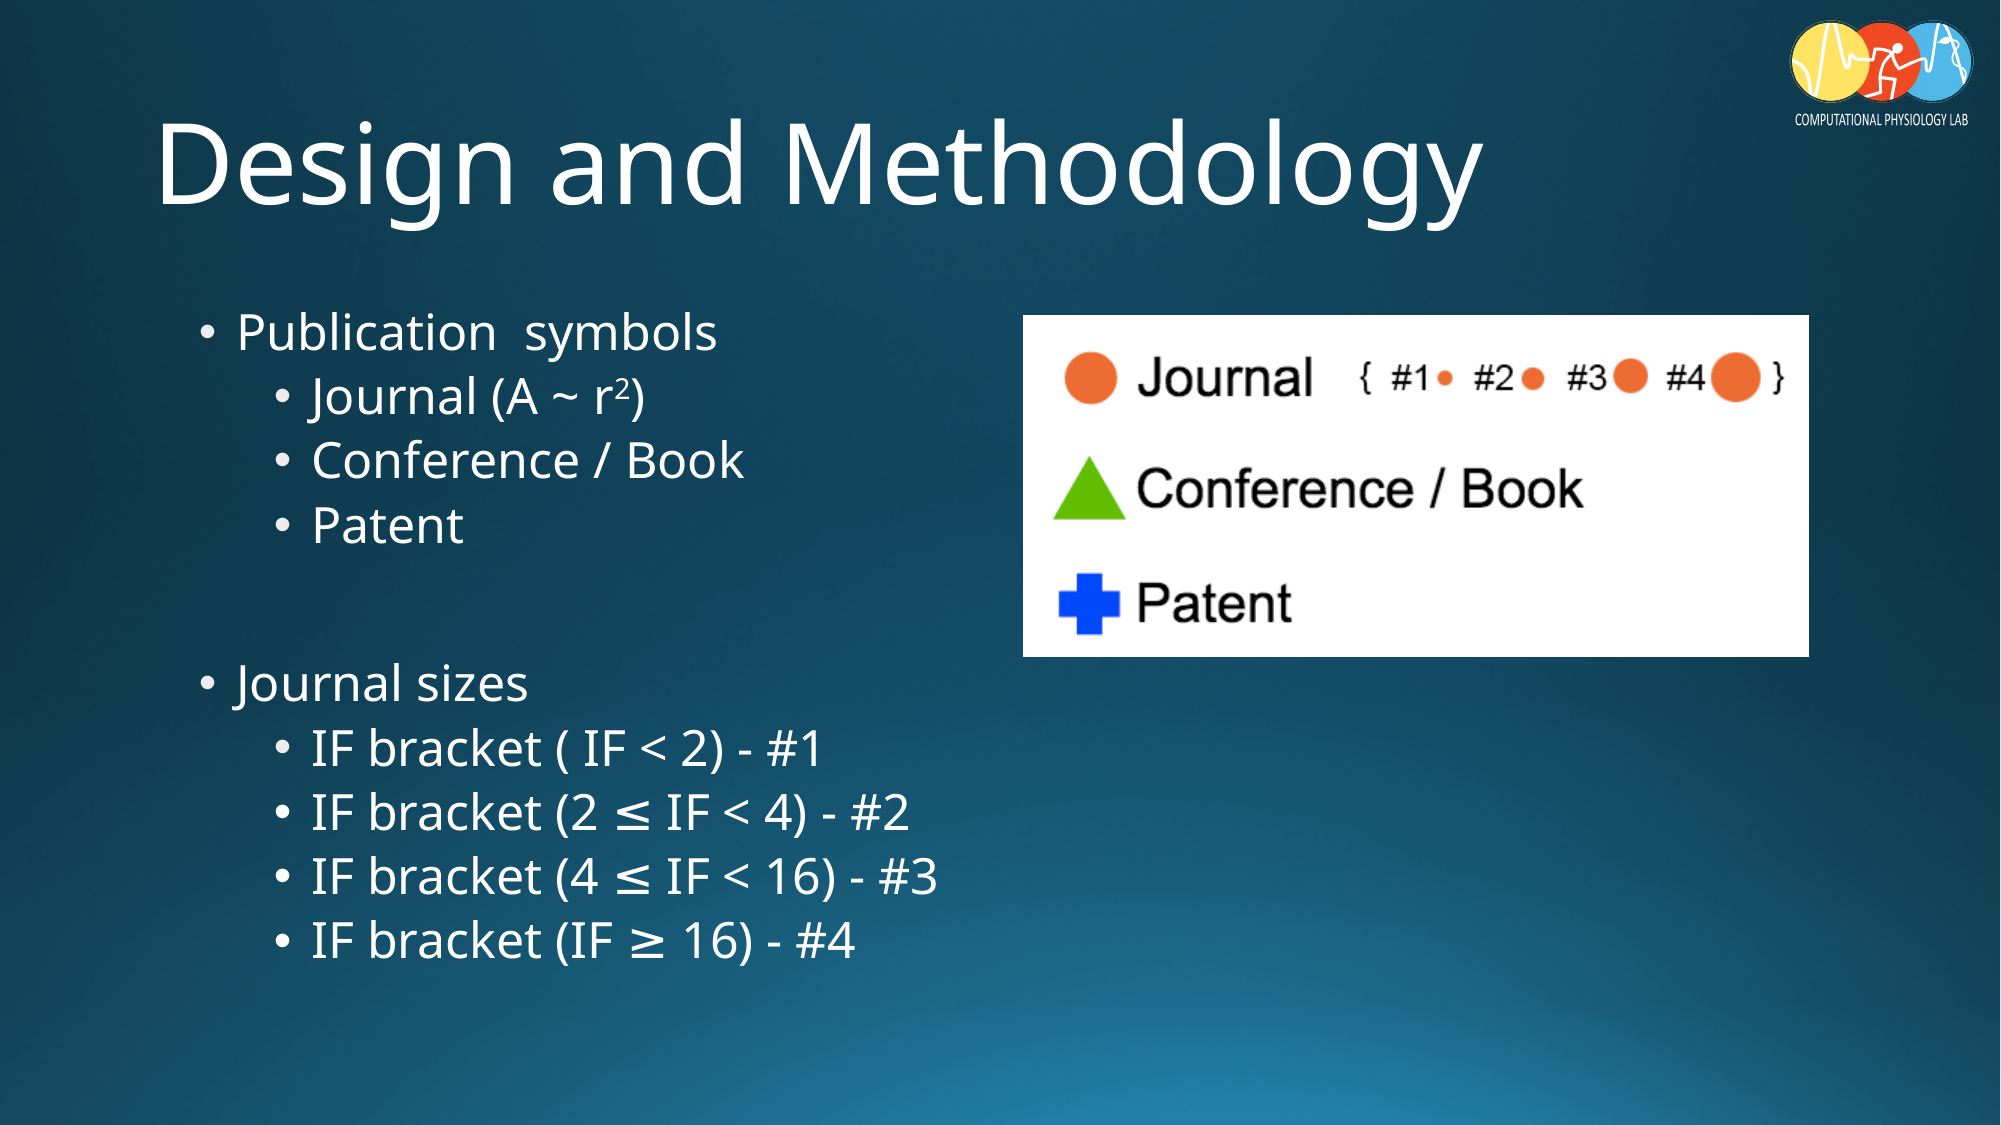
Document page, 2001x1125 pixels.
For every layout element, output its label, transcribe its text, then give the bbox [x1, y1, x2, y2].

list Publication symbols Journal (A ~ r2) Conference / Book Patent Journal sizes IF bracket ( IF < 2) - #1 IF bracket (2 ≤ IF < 4) - #2 IF bracket (4 ≤ IF < 16) - #3 IF bracket (IF ≥ 16) - #4 [183, 299, 1863, 1014]
title Design and Methodology [137, 59, 1863, 278]
picture [0, 0, 2001, 1125]
